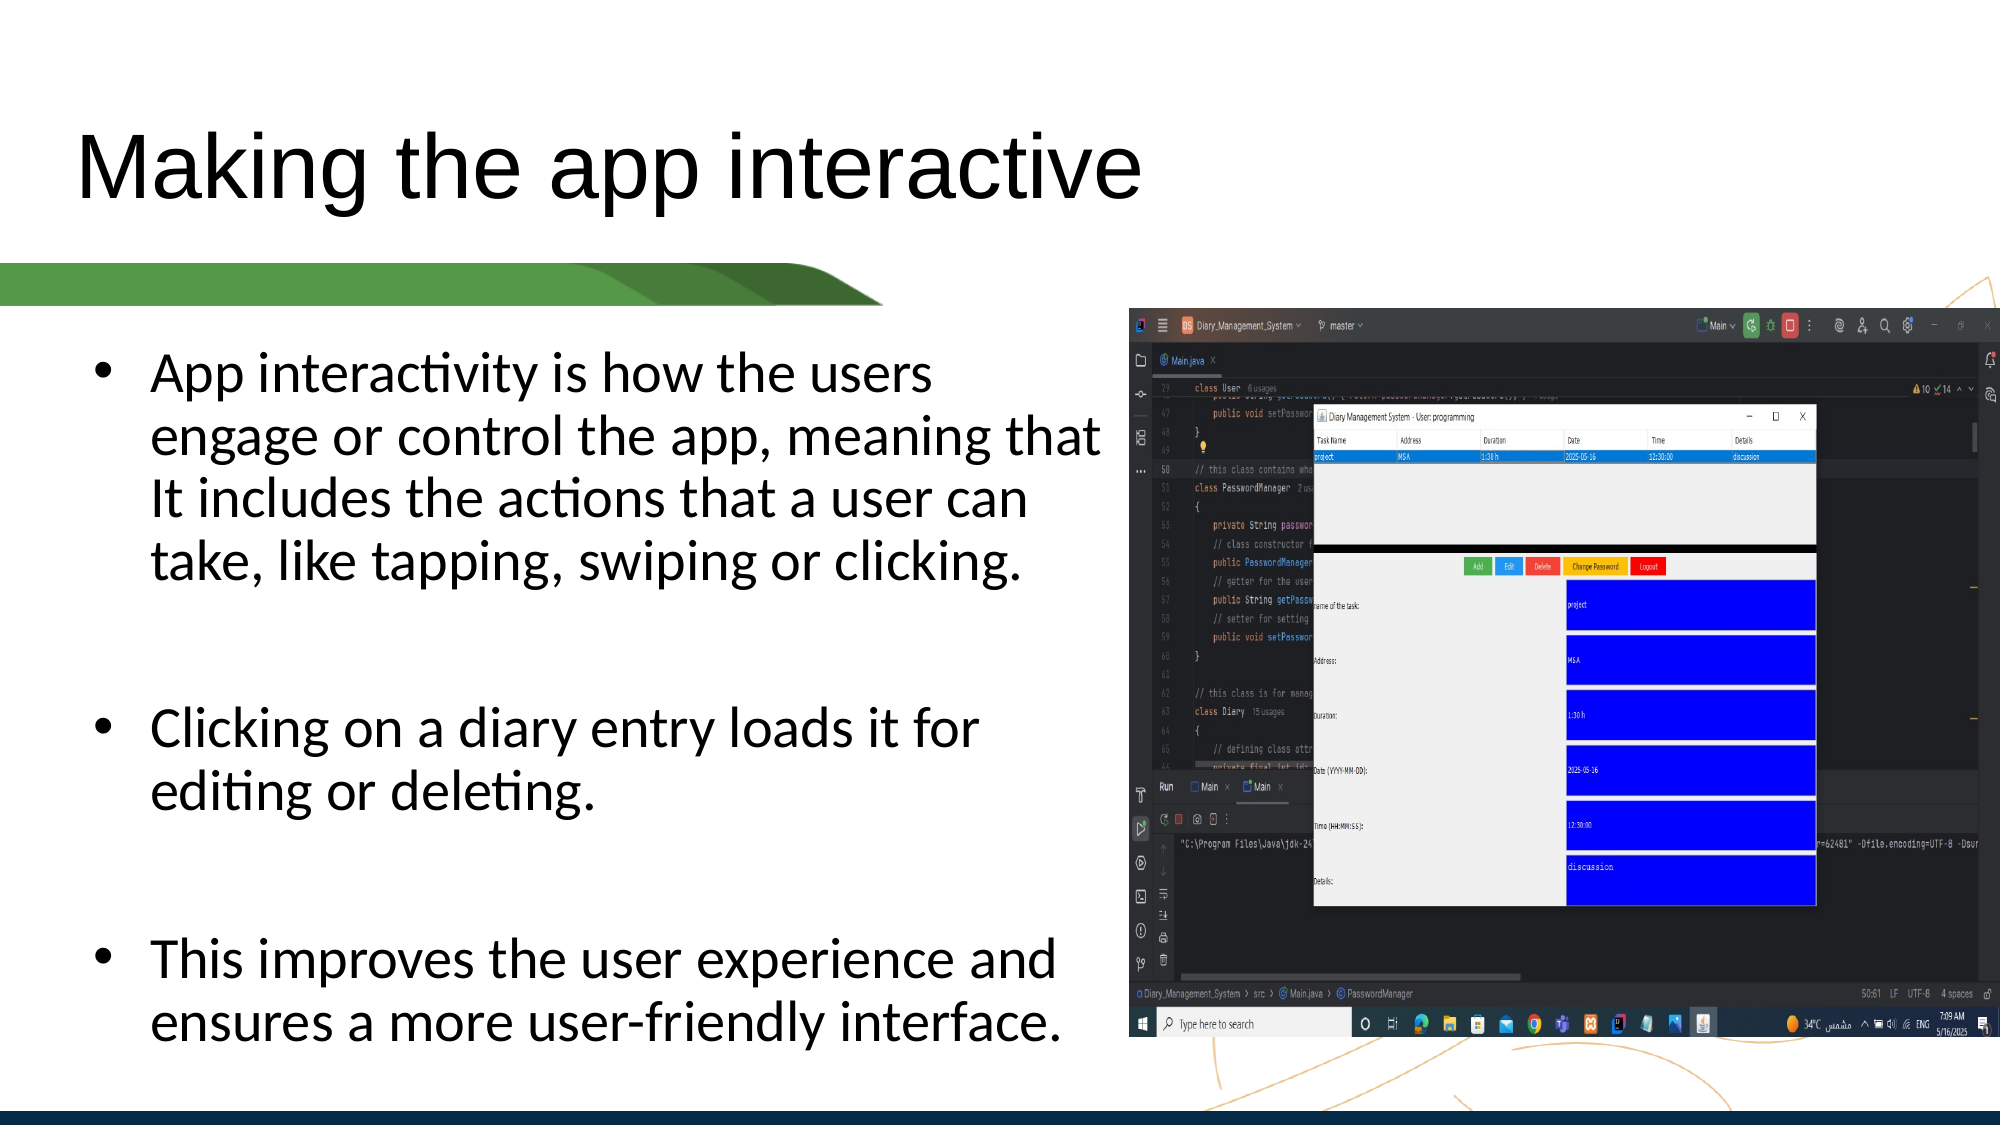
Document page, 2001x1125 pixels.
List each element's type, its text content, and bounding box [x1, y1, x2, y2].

list App interactivity is how the users engage or control the app, meaning that It includes the actions that a user can take, like tapping, swiping or clicking. Clicking on a diary entry loads it for editing or deleting. This improves the user experience and ensures a more user-friendly interface. [60, 334, 1130, 1084]
title Making the app interactive [60, 59, 1930, 278]
picture [0, 0, 2000, 1125]
picture [0, 263, 883, 306]
